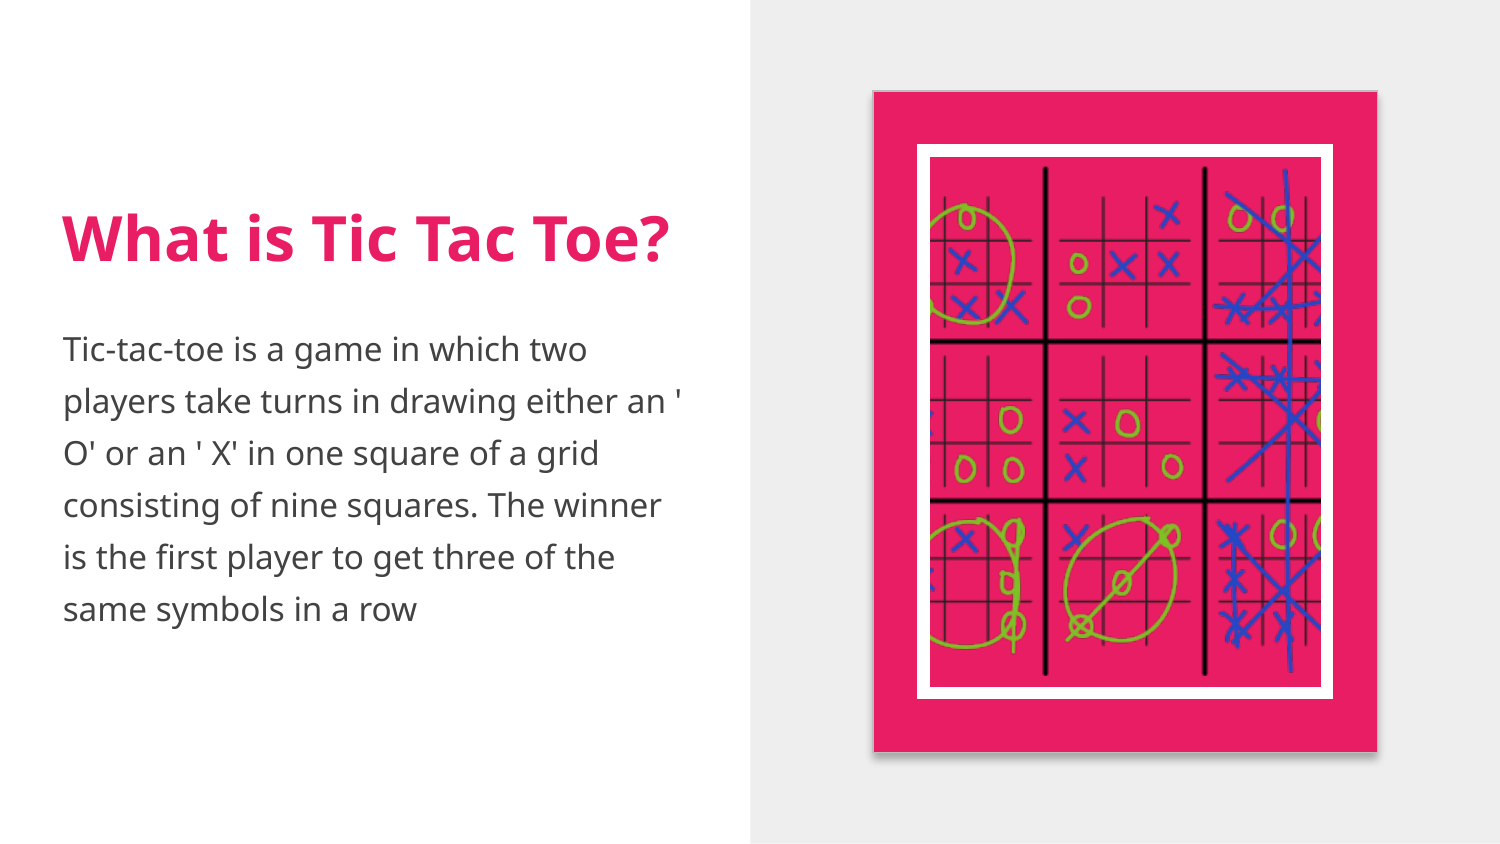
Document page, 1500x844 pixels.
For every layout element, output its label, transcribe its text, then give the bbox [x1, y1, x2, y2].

list Tic-tac-toe is a game in which two players take turns in drawing either an ' O' or an ' X' in one square of a grid consisting of nine squares. The winner is the first player to get three of the same symbols in a row [47, 304, 701, 727]
title What is Tic Tac Toe? [47, 66, 701, 295]
picture [929, 156, 1322, 688]
